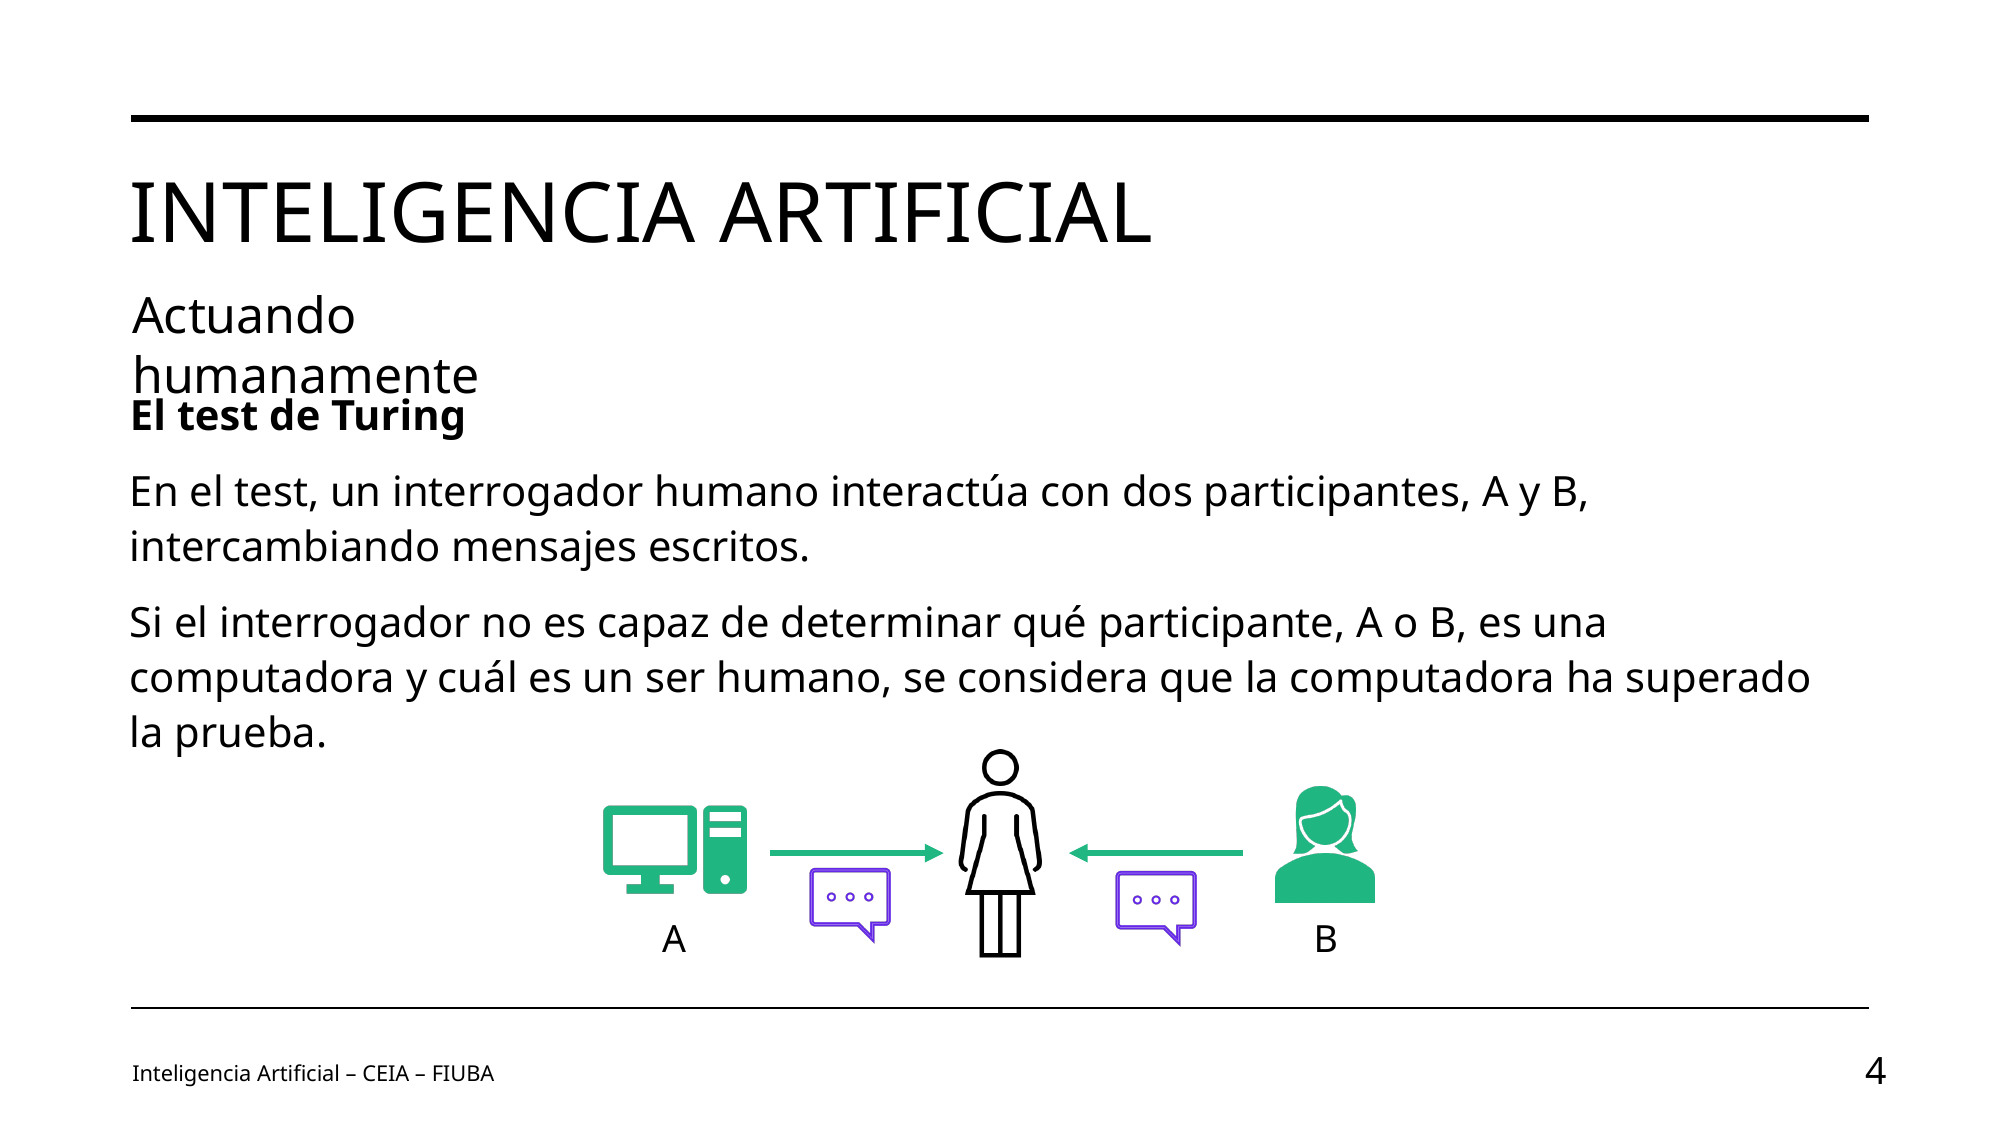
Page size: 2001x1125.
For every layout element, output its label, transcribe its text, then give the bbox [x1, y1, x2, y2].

picture [599, 774, 750, 925]
list El test de Turing En el test, un interrogador humano interactúa con dos participantes, A y B, intercambiando mensajes escritos. Si el interrogador no es capaz de determinar qué participante, A o B, es una computadora y cuál es un ser humano, se considera que la computadora ha superado la prueba. [114, 376, 1869, 973]
slide_number 4 [1791, 1042, 1902, 1103]
picture [794, 742, 1212, 964]
text_box B [1298, 925, 1354, 968]
title Inteligencia Artificial [114, 151, 1869, 376]
text_box A [647, 925, 701, 968]
footer Inteligencia Artificial – CEIA – FIUBA [117, 1042, 862, 1103]
picture [1249, 774, 1400, 925]
text_box Actuando humanamente [117, 275, 660, 411]
